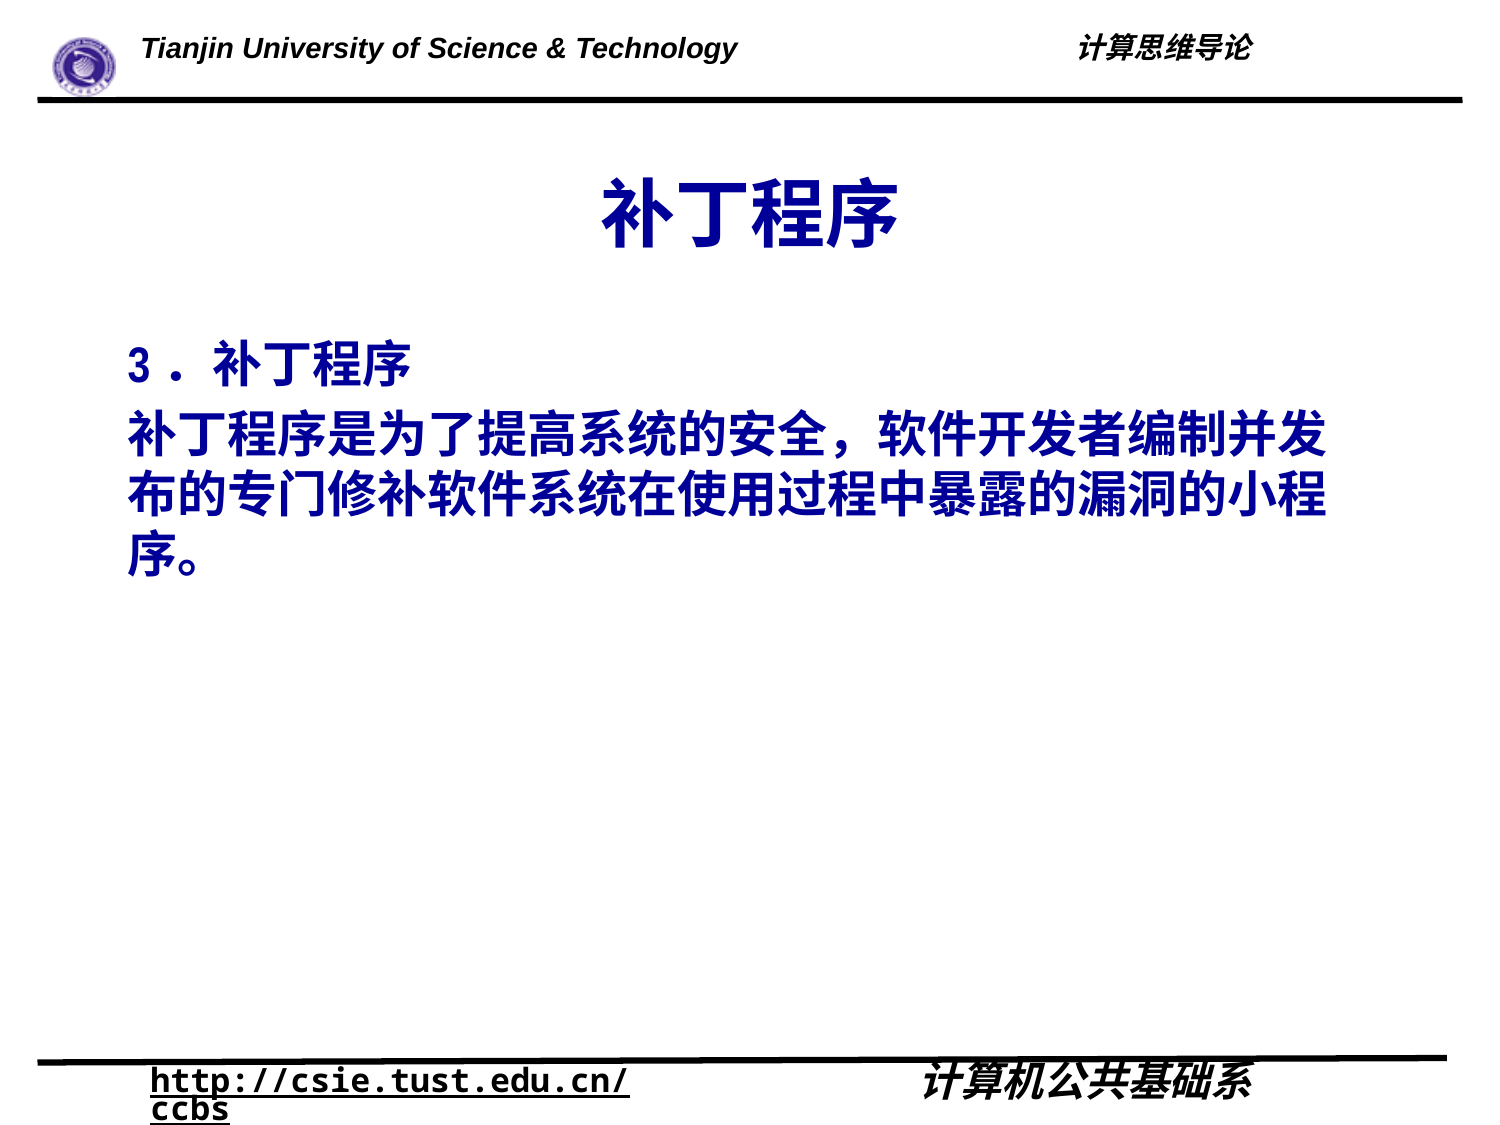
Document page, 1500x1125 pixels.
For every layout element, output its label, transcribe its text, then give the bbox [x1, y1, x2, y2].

list 3．补丁程序 补丁程序是为了提高系统的安全，软件开发者编制并发布的专门修补软件系统在使用过程中暴露的漏洞的小程序。 [112, 324, 1388, 1000]
title 补丁程序 [112, 99, 1388, 288]
picture [52, 37, 116, 97]
